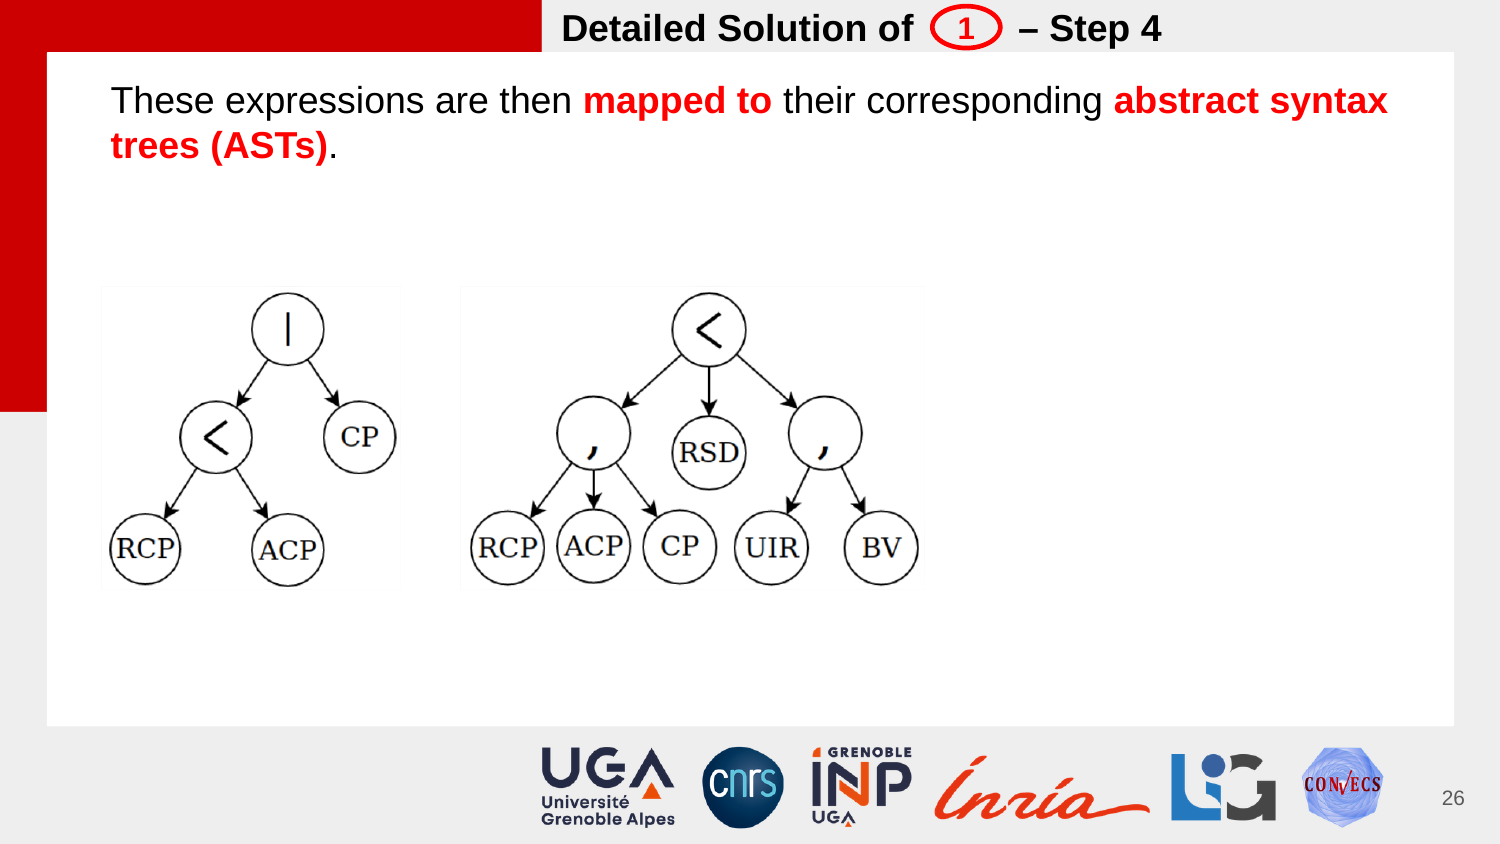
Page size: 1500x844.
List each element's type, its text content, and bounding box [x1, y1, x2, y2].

text_box These expressions are then mapped to their corresponding abstract syntax trees (ASTs). [95, 72, 1405, 179]
slide_number ‹#› [1389, 764, 1480, 830]
text_box Detailed Solution of – Step 4 [546, 0, 1441, 55]
picture [0, 0, 1500, 844]
text_box 1 [932, 6, 1001, 49]
